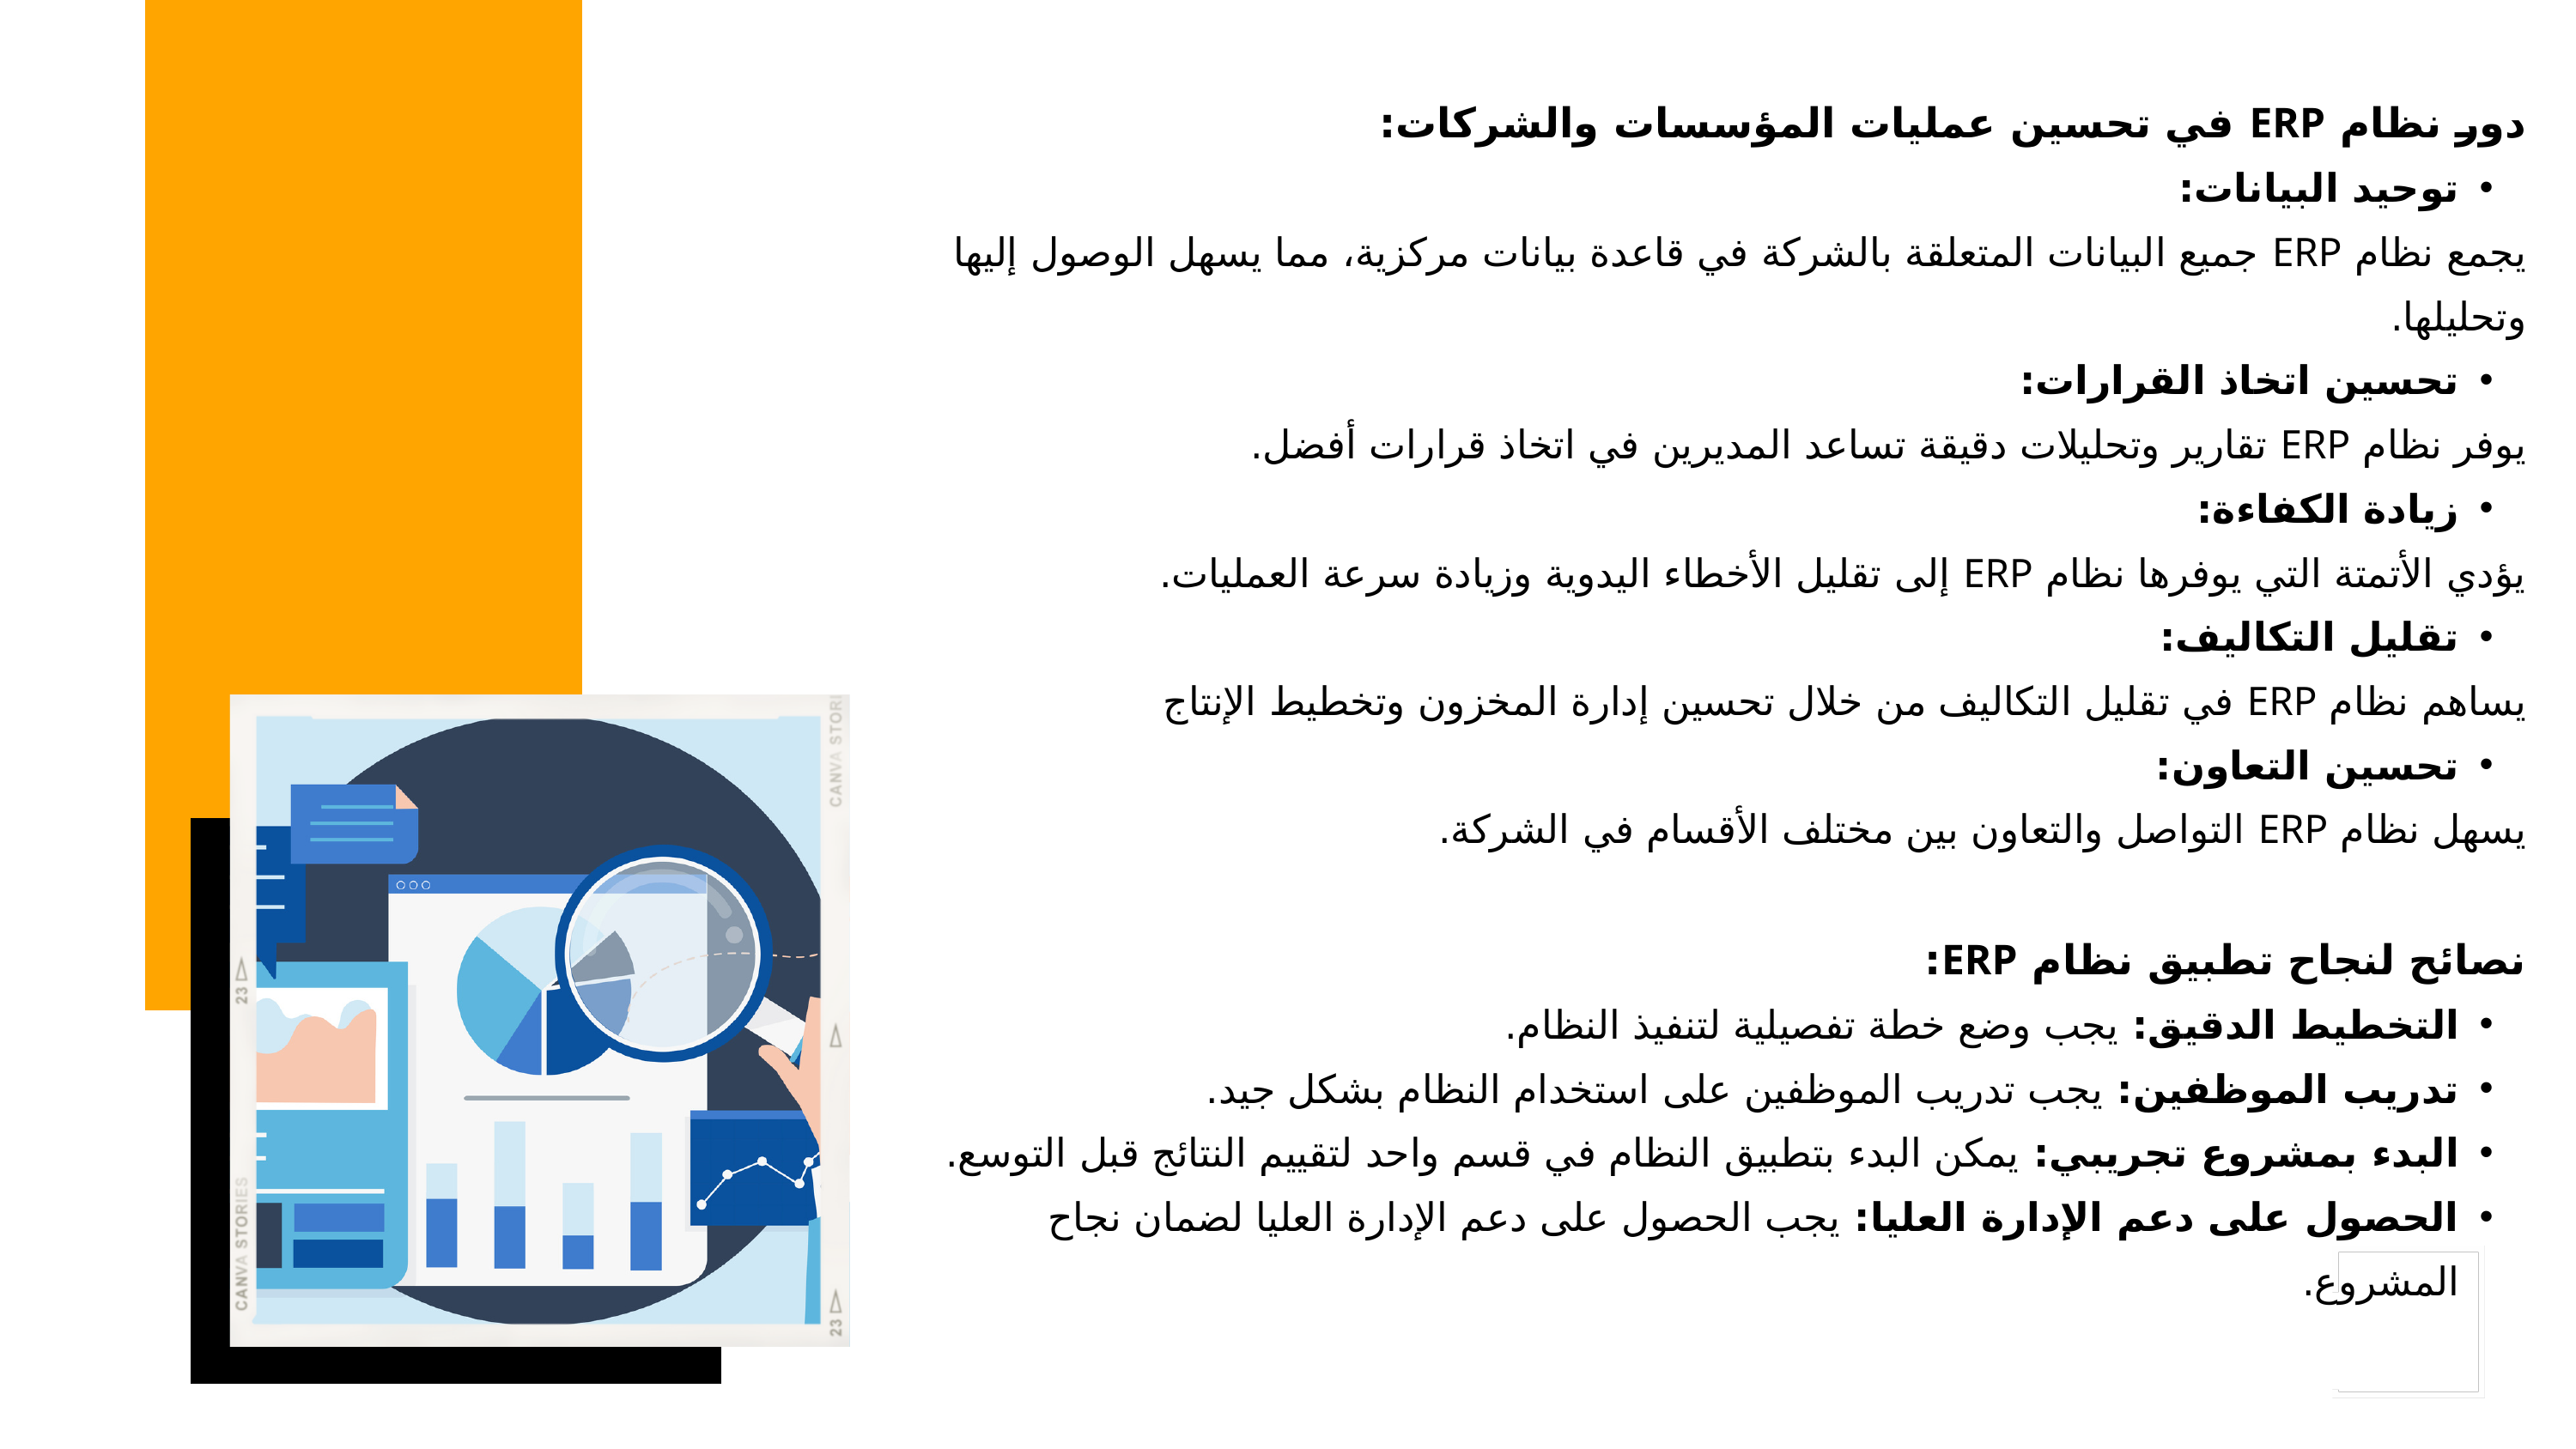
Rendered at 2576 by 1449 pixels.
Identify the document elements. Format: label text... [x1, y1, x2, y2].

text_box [696, 0, 2576, 770]
text_box [2332, 1368, 2485, 1398]
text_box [229, 694, 850, 1347]
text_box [144, 0, 582, 1011]
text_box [191, 817, 722, 1385]
text_box دور نظام ERP في تحسين عمليات المؤسسات والشركات: توحيد البيانات: يجمع نظام ERP جميع البيانات المتعلقة بالشركة في قاعدة بيانات مركزية، مما يسهل الوصول إليها وتحليلها. تحسين اتخاذ القرارات: يوفر نظام ERP تقارير وتحليلات دقيقة تساعد المديرين في اتخاذ قرارات أفضل. زيادة الكفاءة: يؤدي الأتمتة التي يوفرها نظام ERP إلى تقليل الأخطاء اليدوية وزيادة سرعة العمليات. تقليل التكاليف: يساهم نظام ERP في تقليل التكاليف من خلال تحسين إدارة المخزون وتخطيط الإنتاج تحسين التعاون: يسهل نظام ERP التواصل والتعاون بين مختلف الأقسام في الشركة. نصائح لنجاح تطبيق نظام ERP: التخطيط الدقيق: يجب وضع خطة تفصيلية لتنفيذ النظام. تدريب الموظفين: يجب تدريب الموظفين على استخدام النظام بشكل جيد. البدء بمشروع تجريبي: يمكن البدء بتطبيق النظام في قسم واحد لتقييم النتائج قبل التوسع. الحصول على دعم الإدارة العليا: يجب الحصول على دعم الإدارة العليا لضمان نجاح المشروع. [881, 779, 2527, 1368]
